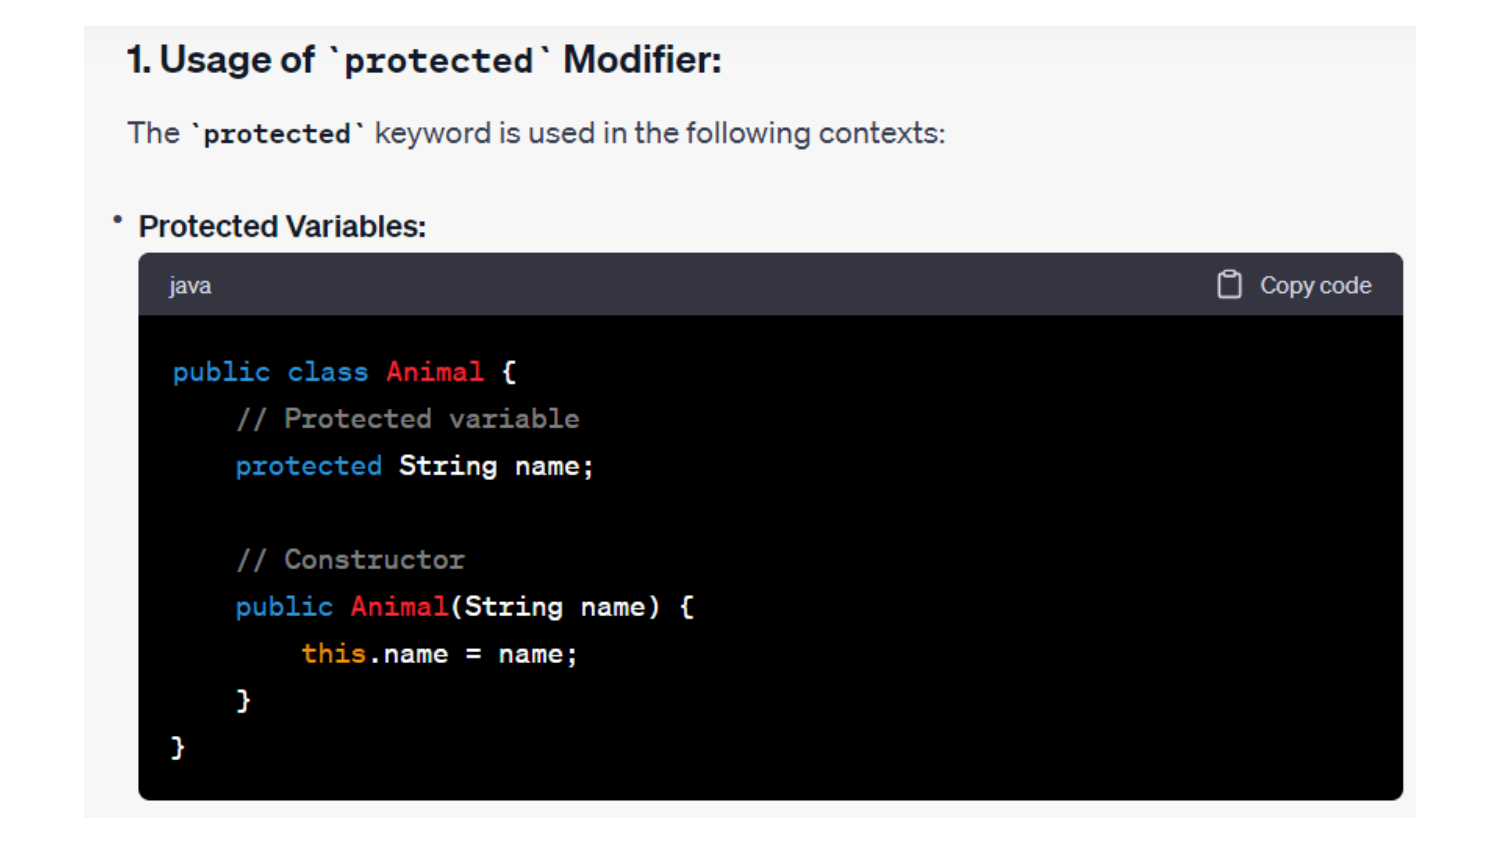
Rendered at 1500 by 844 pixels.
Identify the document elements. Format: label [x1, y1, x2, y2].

picture [84, 26, 1416, 818]
